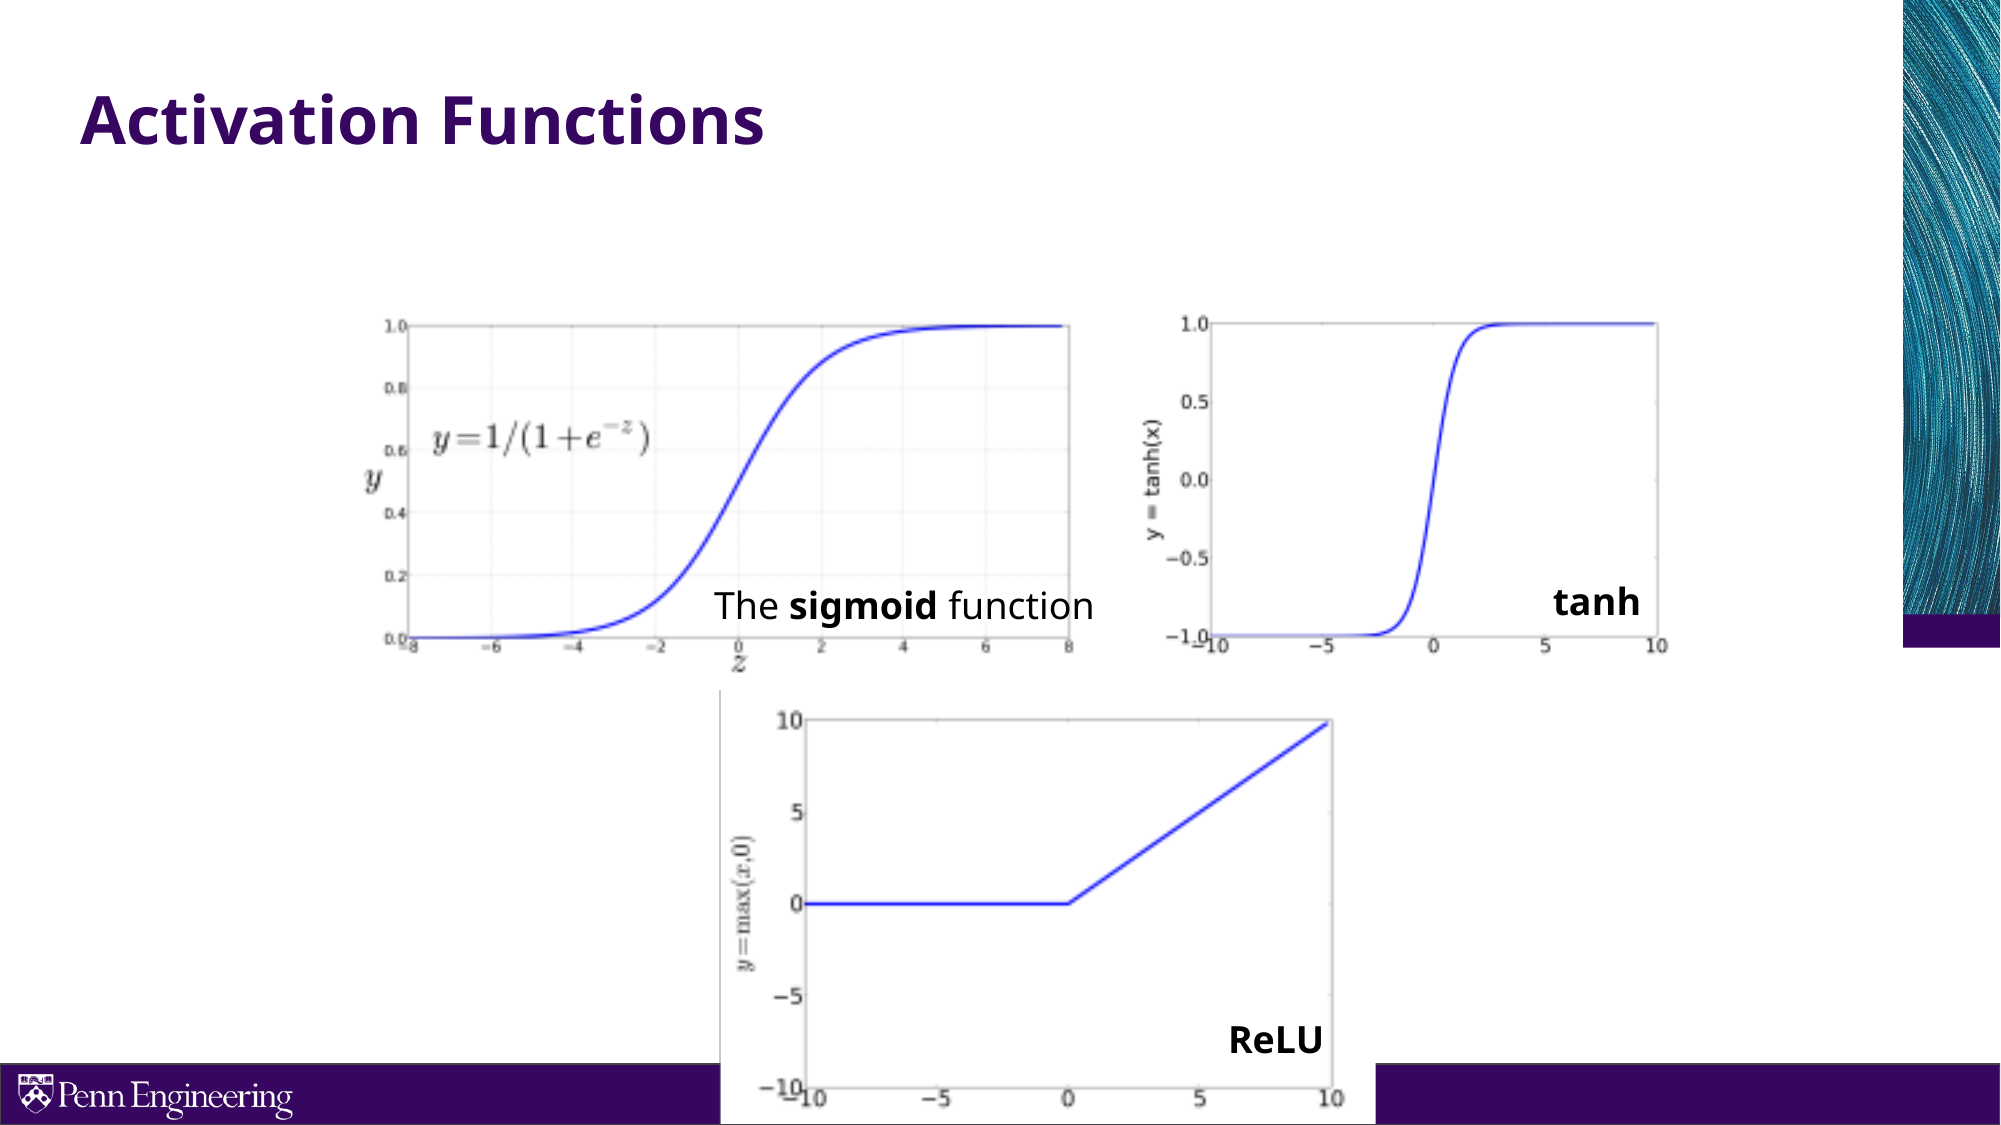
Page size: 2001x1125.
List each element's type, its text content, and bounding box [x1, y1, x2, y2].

picture [1949, 13, 1955, 20]
text_box The sigmoid function [1077, 574, 1110, 635]
title Activation Functions [65, 59, 1863, 187]
picture [1916, 342, 1921, 352]
picture [1903, 0, 2001, 618]
picture [1903, 374, 1908, 384]
picture [699, 689, 1376, 1124]
picture [1971, 53, 1979, 64]
picture [1903, 523, 1914, 546]
picture [1989, 0, 2001, 13]
picture [1962, 39, 1970, 47]
picture [1908, 277, 1920, 293]
picture [1913, 321, 1917, 333]
picture [362, 312, 1077, 675]
picture [8, 1066, 301, 1123]
picture [1903, 341, 1915, 350]
picture [1139, 290, 1690, 663]
picture [1903, 310, 1915, 339]
picture [1906, 362, 1912, 370]
